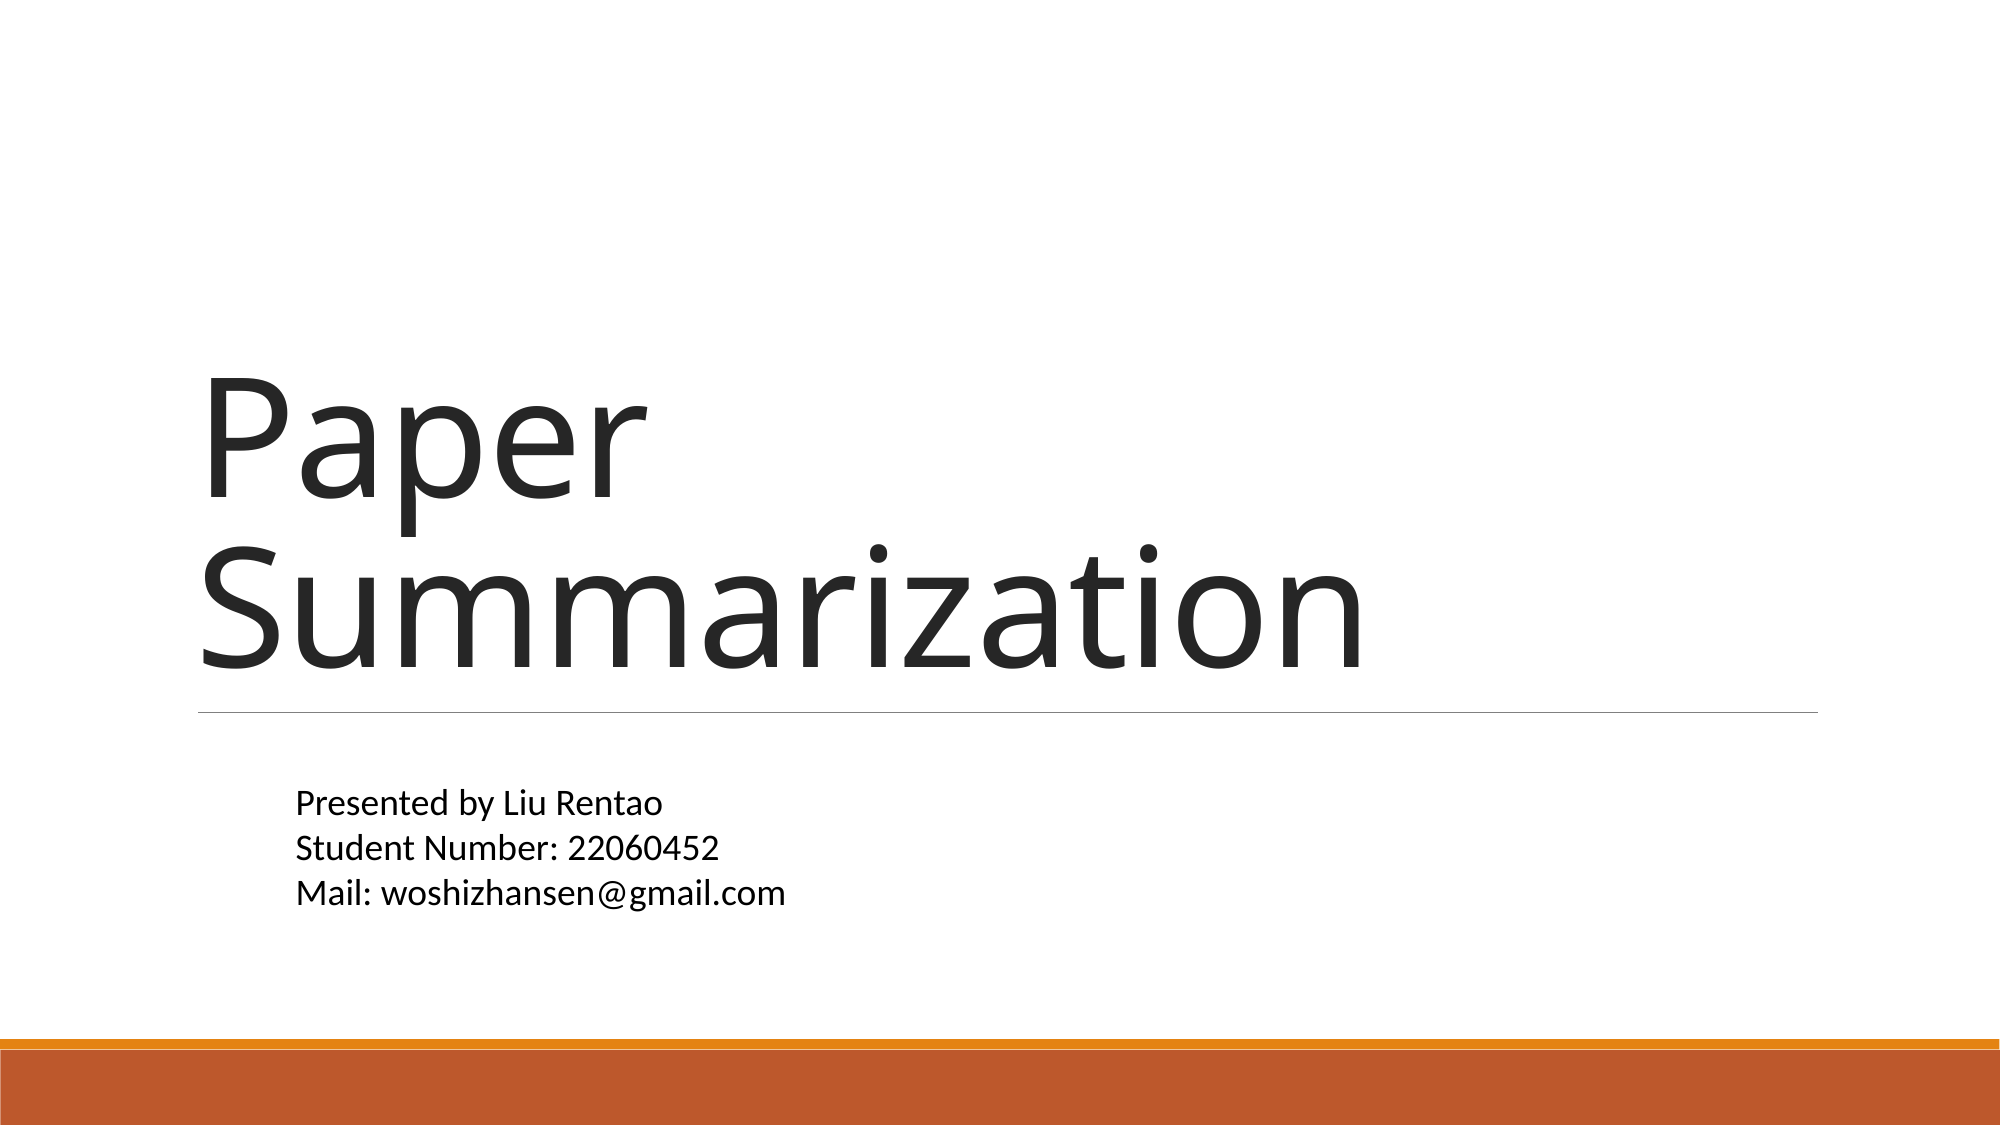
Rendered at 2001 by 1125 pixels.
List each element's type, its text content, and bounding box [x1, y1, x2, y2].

text_box Presented by Liu Rentao Student Number: 22060452 Mail: woshizhansen@gmail.com [280, 770, 1535, 921]
title Paper Summarization [180, 124, 1830, 710]
